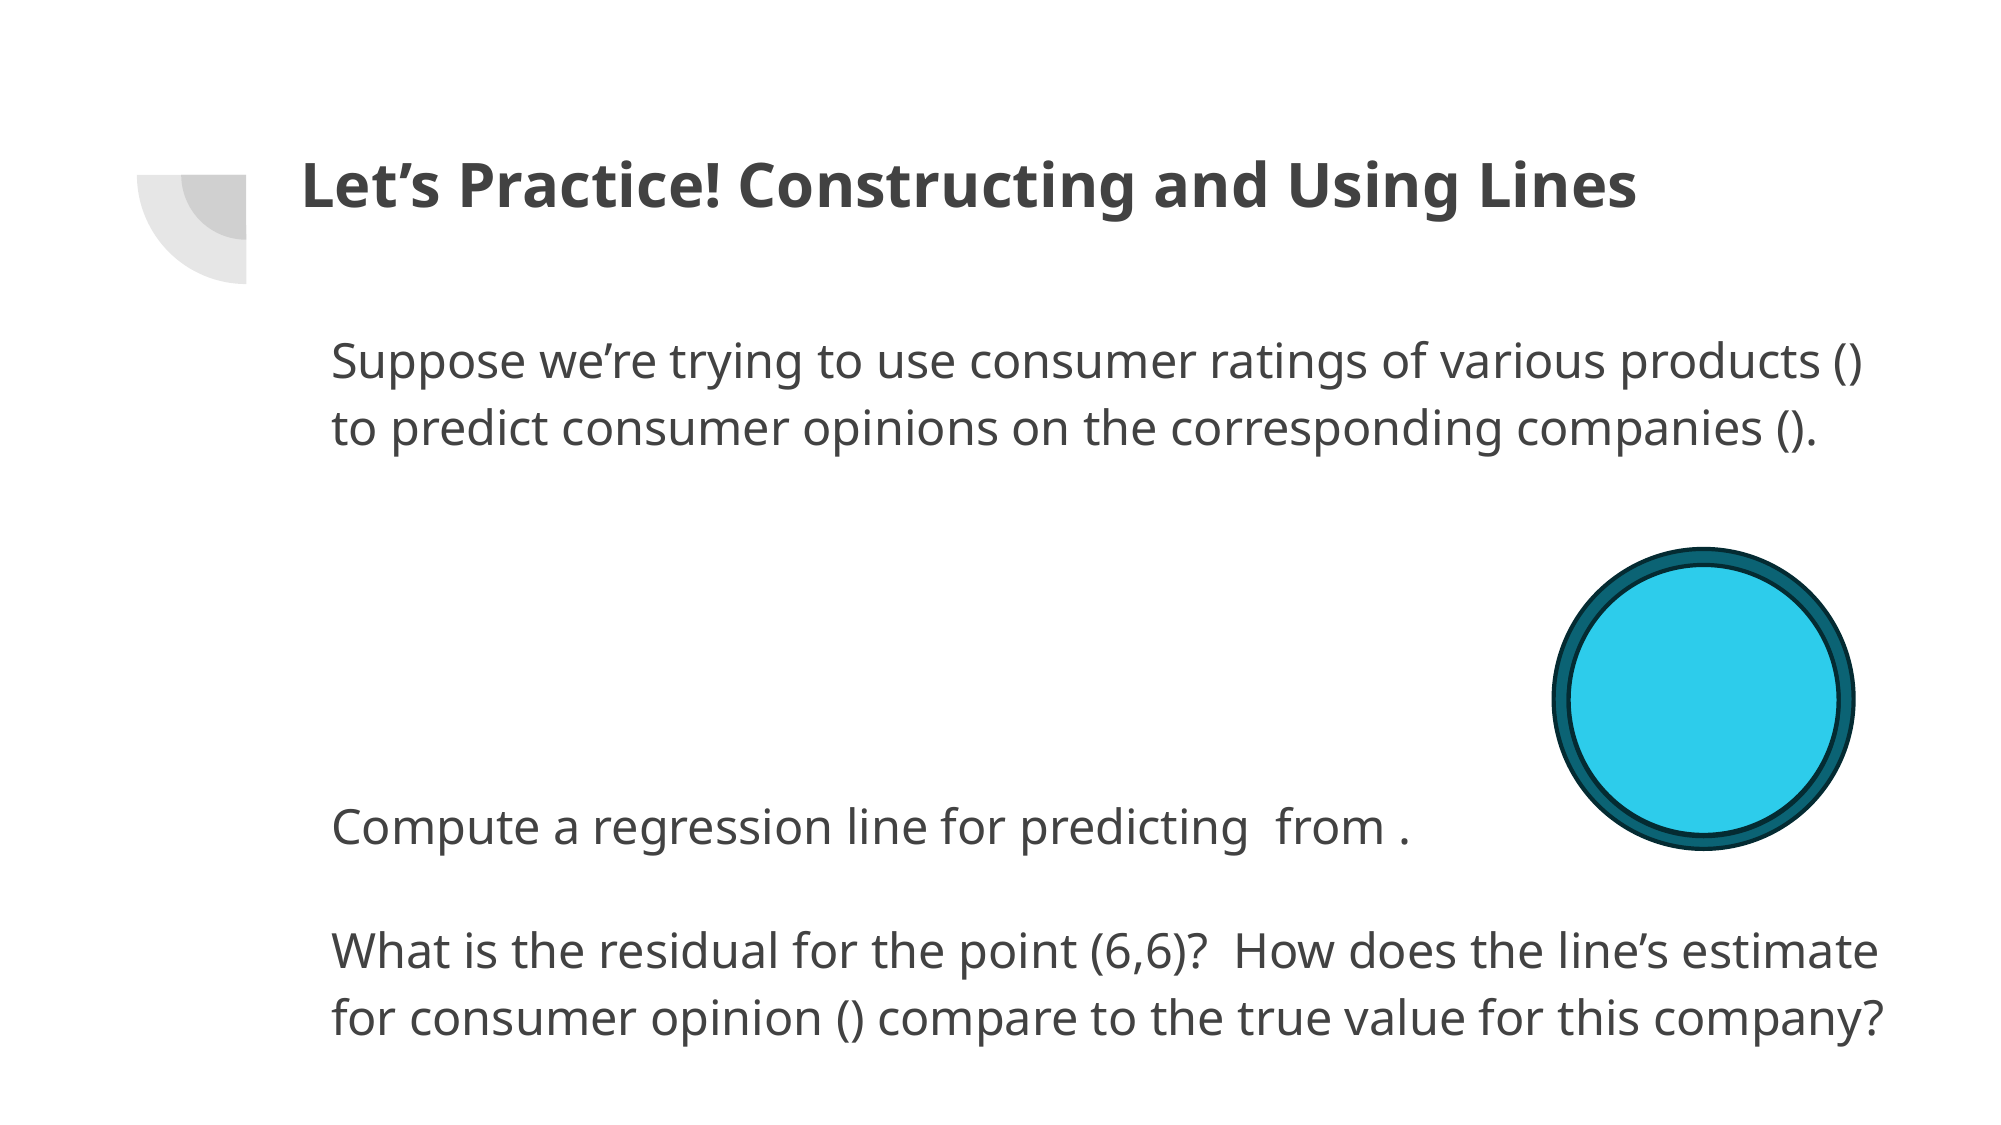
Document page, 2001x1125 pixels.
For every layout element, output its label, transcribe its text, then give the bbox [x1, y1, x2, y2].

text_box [1553, 548, 1854, 850]
title Let’s Practice! Constructing and Using Lines [285, 130, 1823, 285]
